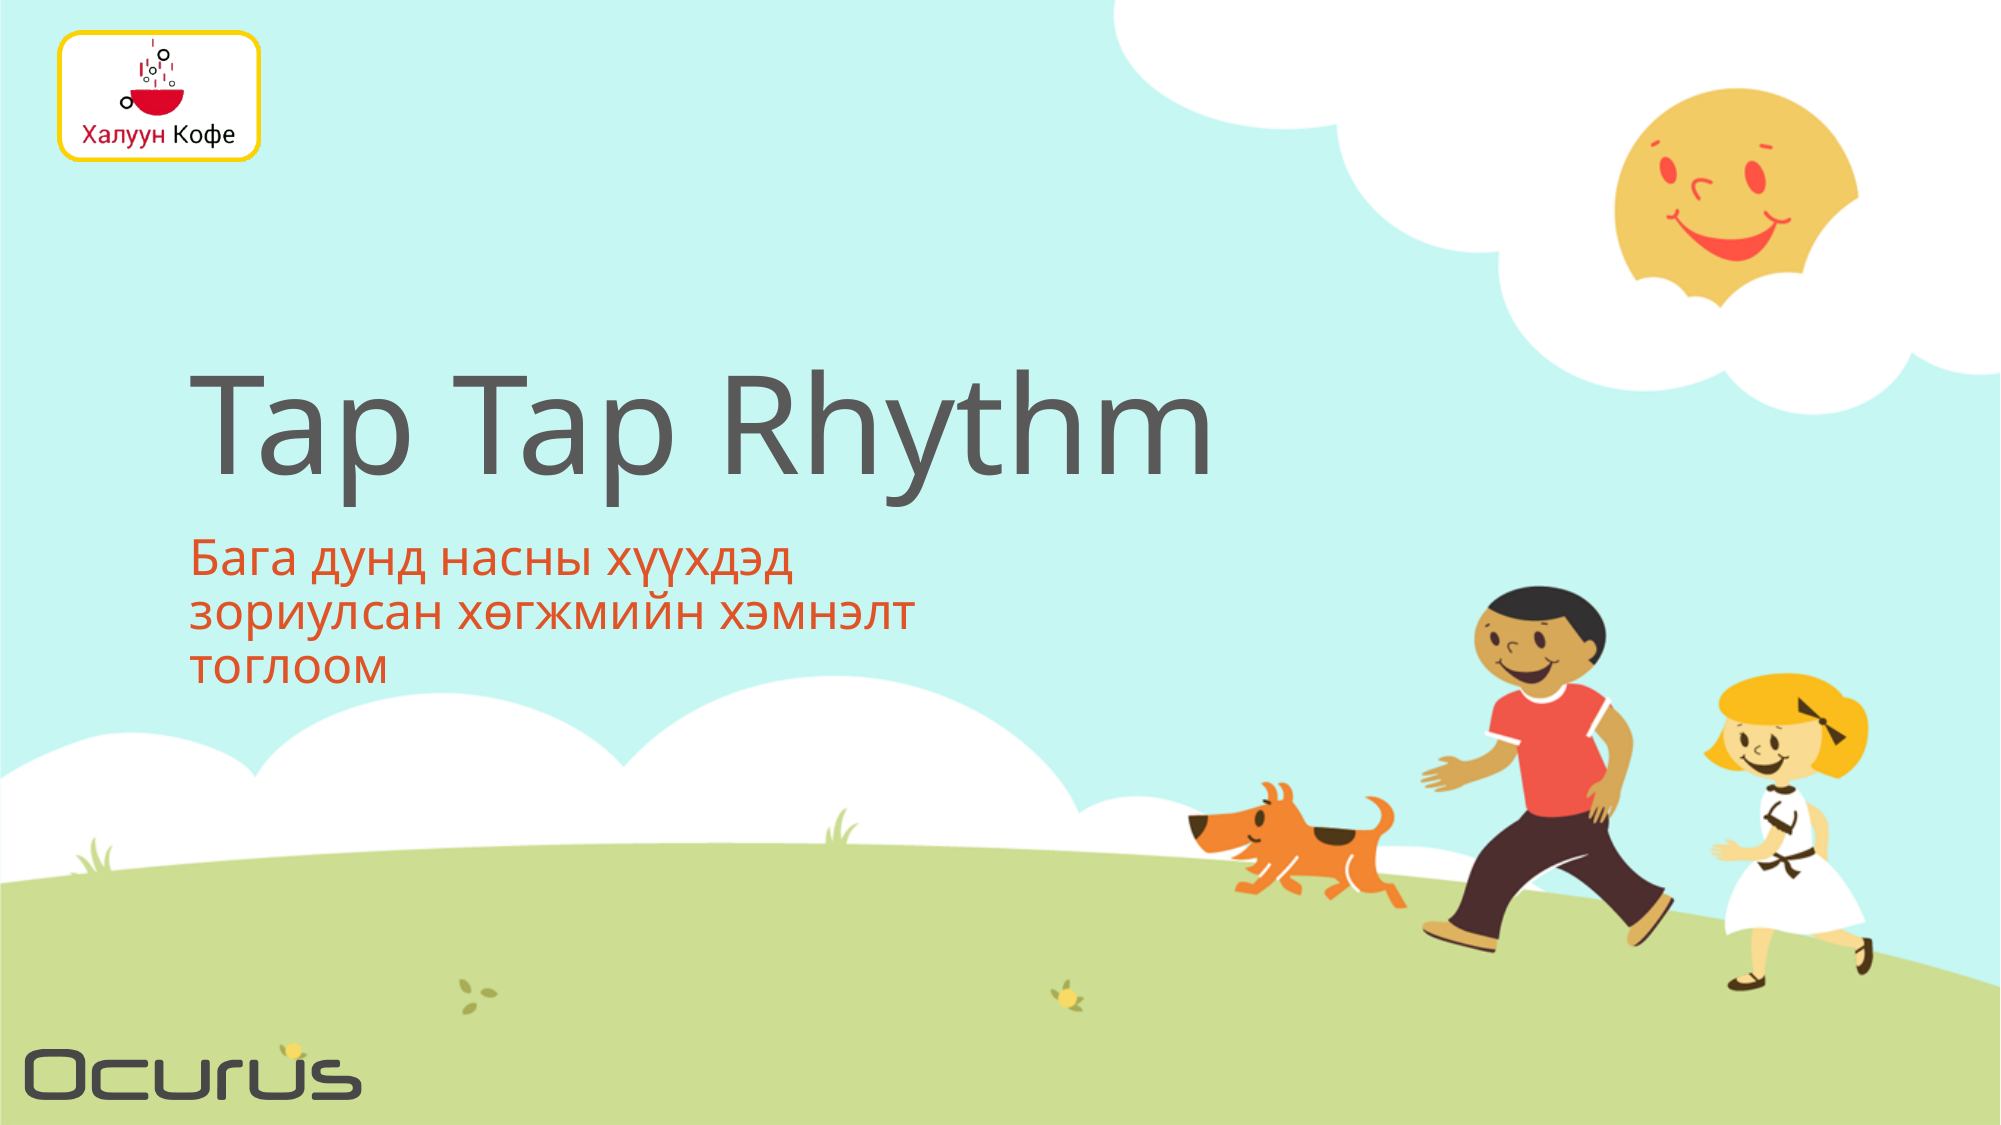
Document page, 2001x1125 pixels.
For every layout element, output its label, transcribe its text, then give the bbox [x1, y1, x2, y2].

subtitle Бага дунд насны хүүхдэд зориулсан хөгжмийн хэмнэлт тоглоом [174, 524, 1060, 663]
title Tap Tap Rhythm [174, 50, 1338, 509]
picture [0, 0, 2001, 1125]
